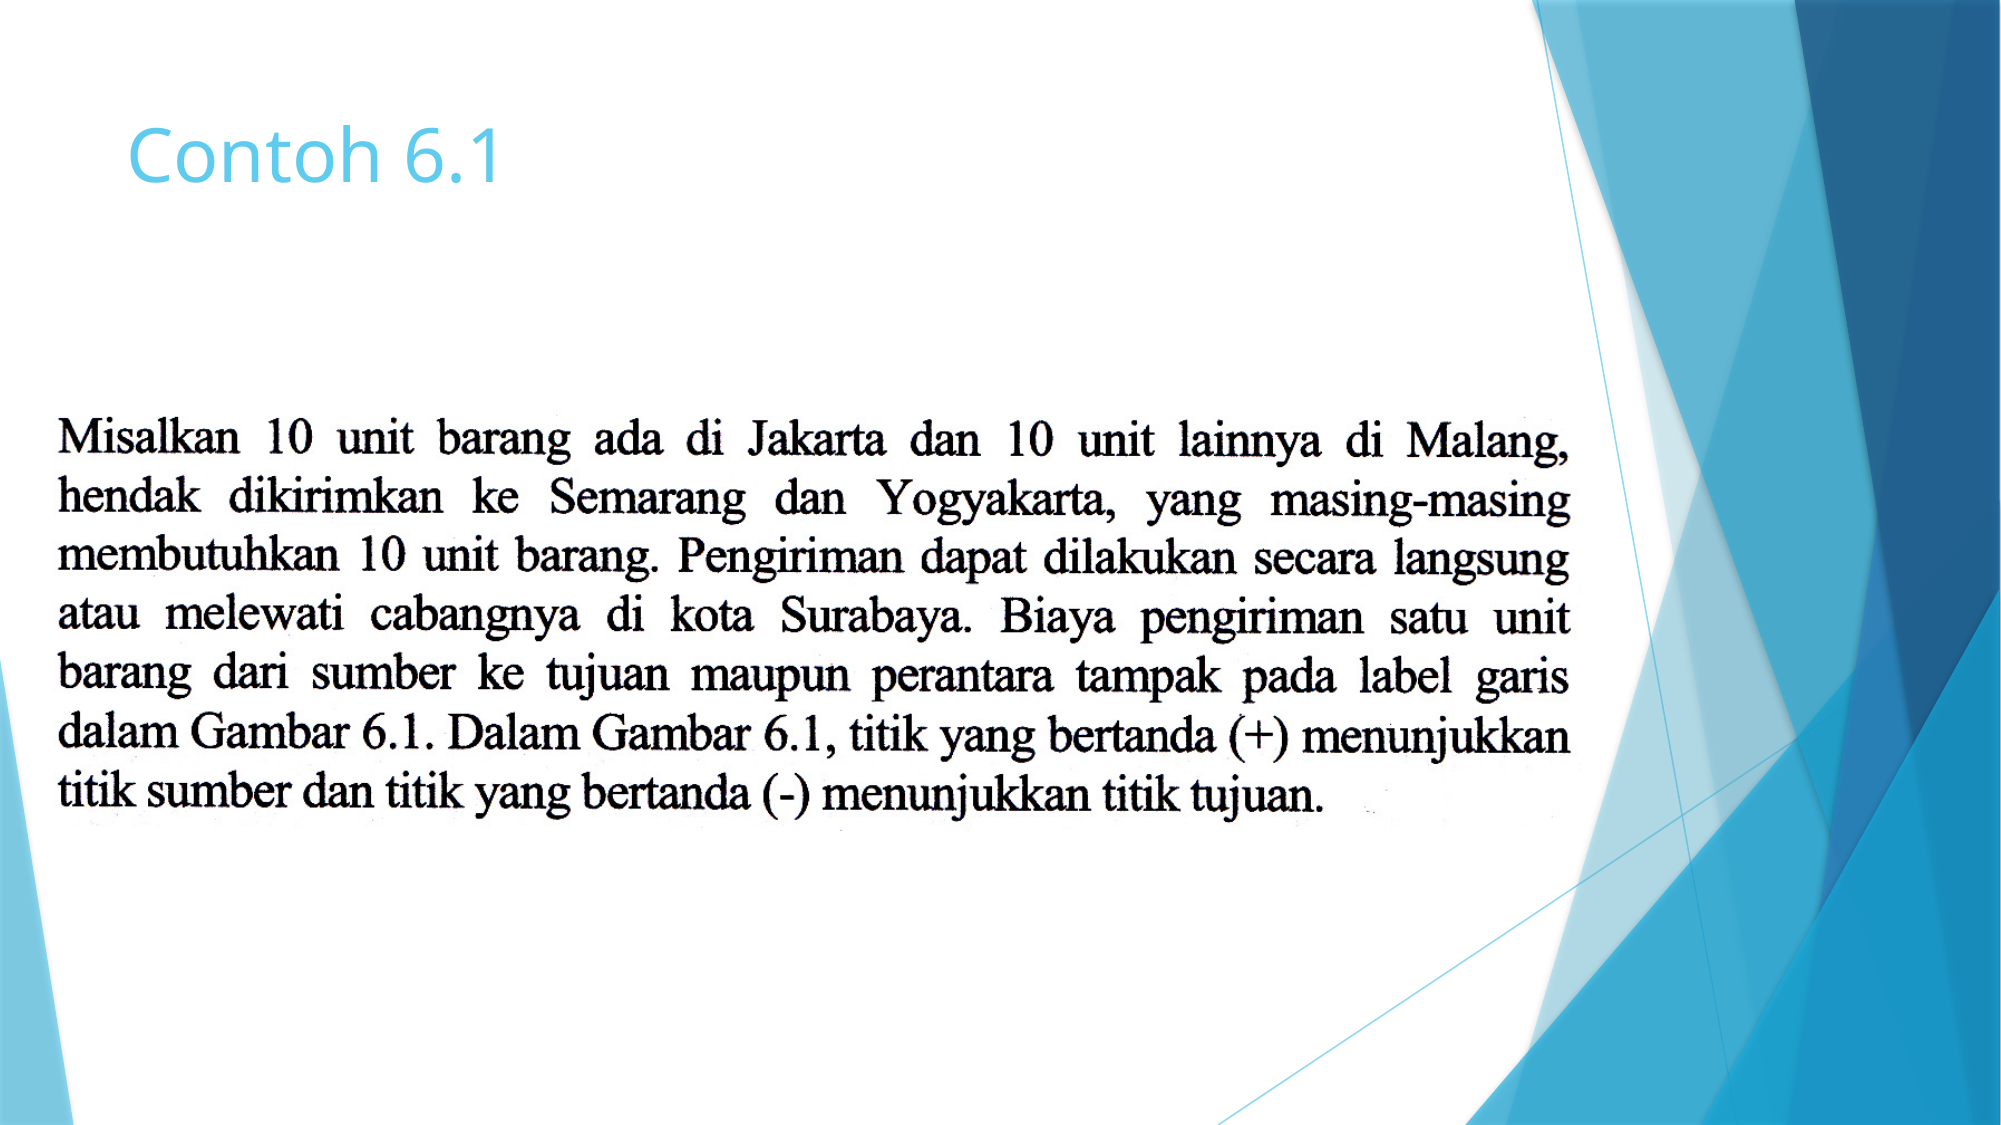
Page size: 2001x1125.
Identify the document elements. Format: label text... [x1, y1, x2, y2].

picture [49, 407, 1583, 832]
title Contoh 6.1 [111, 99, 1522, 317]
